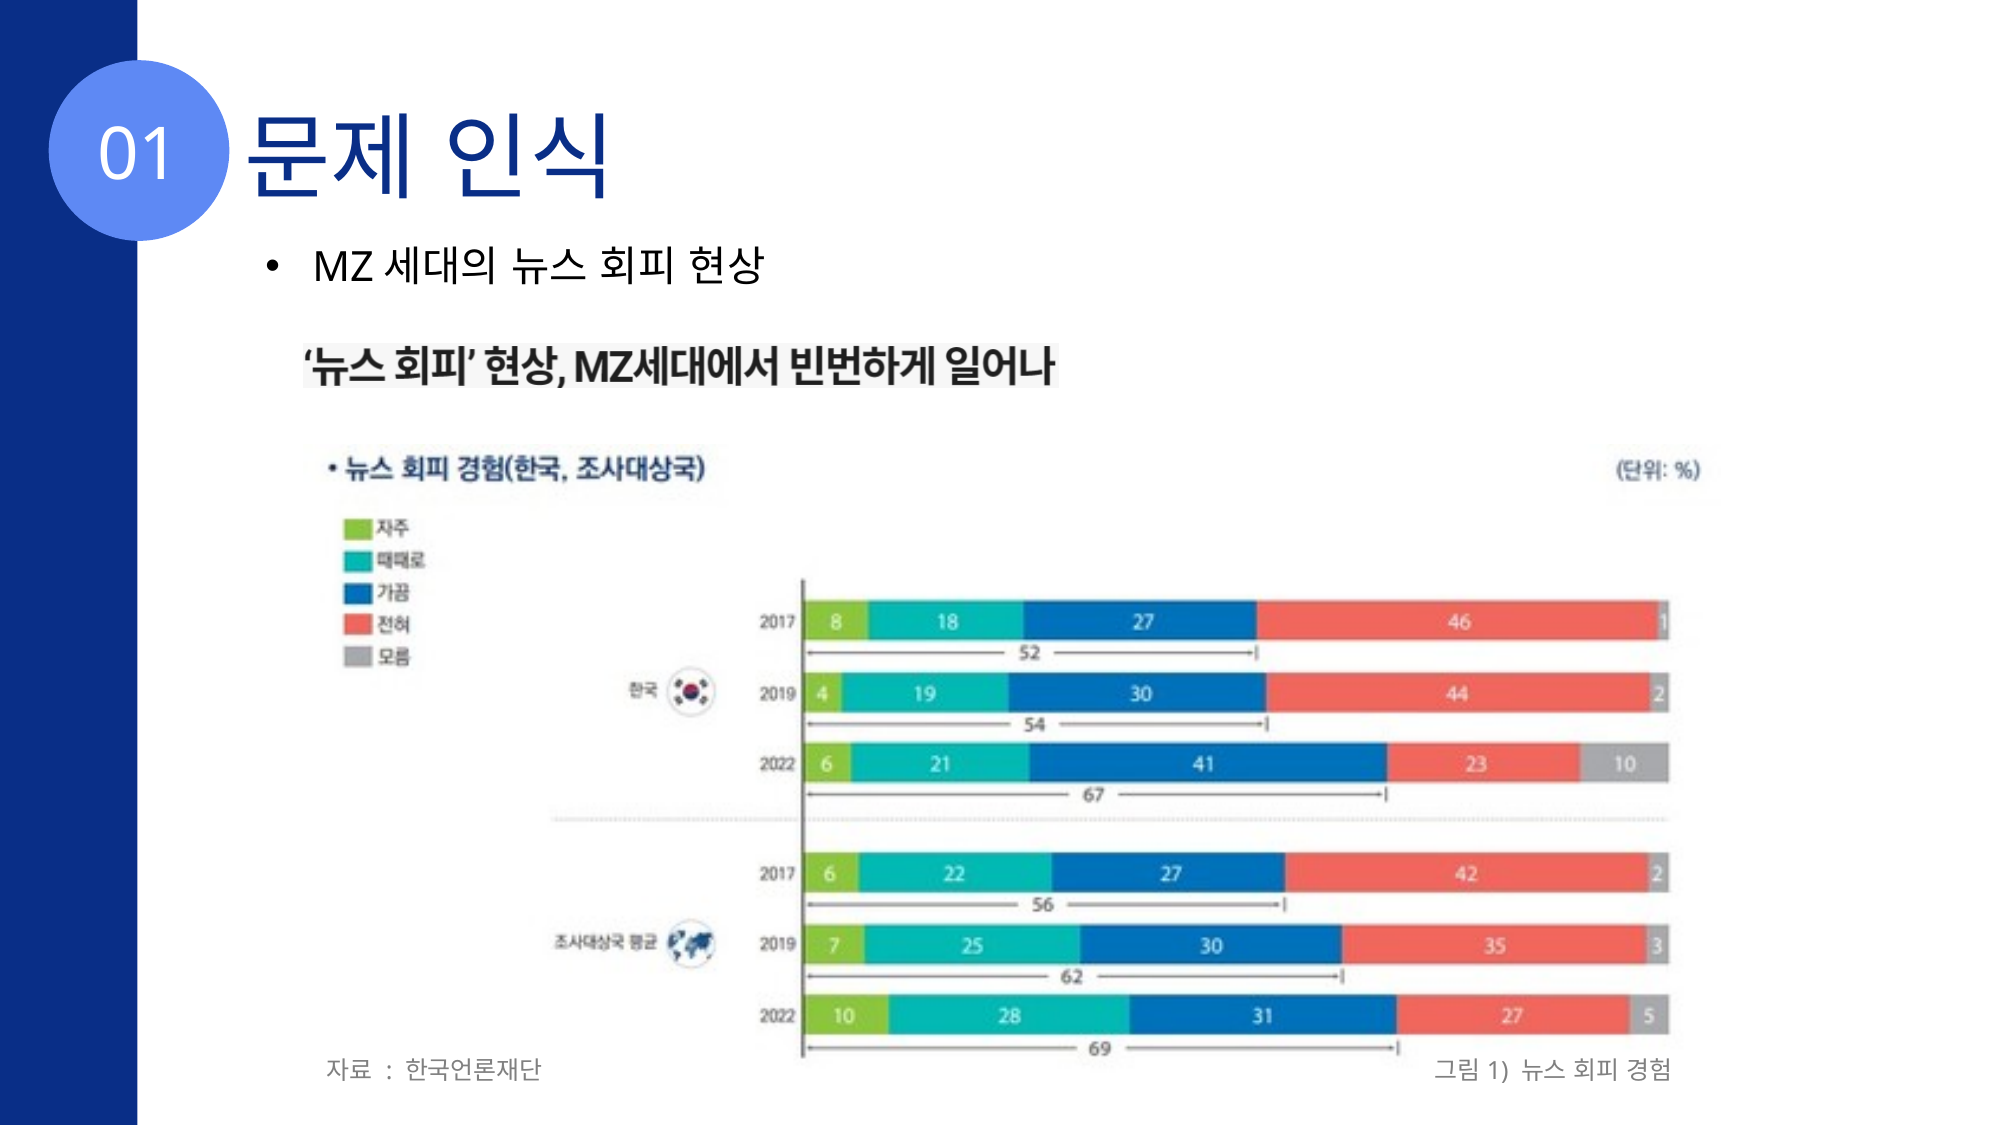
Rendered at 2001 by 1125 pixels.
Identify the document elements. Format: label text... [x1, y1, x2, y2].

text_box MZ세대의 뉴스 회피 현상 [250, 232, 946, 298]
text_box 01 [47, 59, 229, 242]
text_box 그림1) 뉴스 회피 경험 [1008, 1073, 1688, 1093]
picture [303, 343, 1059, 388]
text_box 문제 인식 [229, 52, 766, 270]
text_box 자료 : 한국언론재단 [312, 1073, 1008, 1093]
picture [303, 444, 1721, 1073]
text_box [0, 0, 138, 1125]
